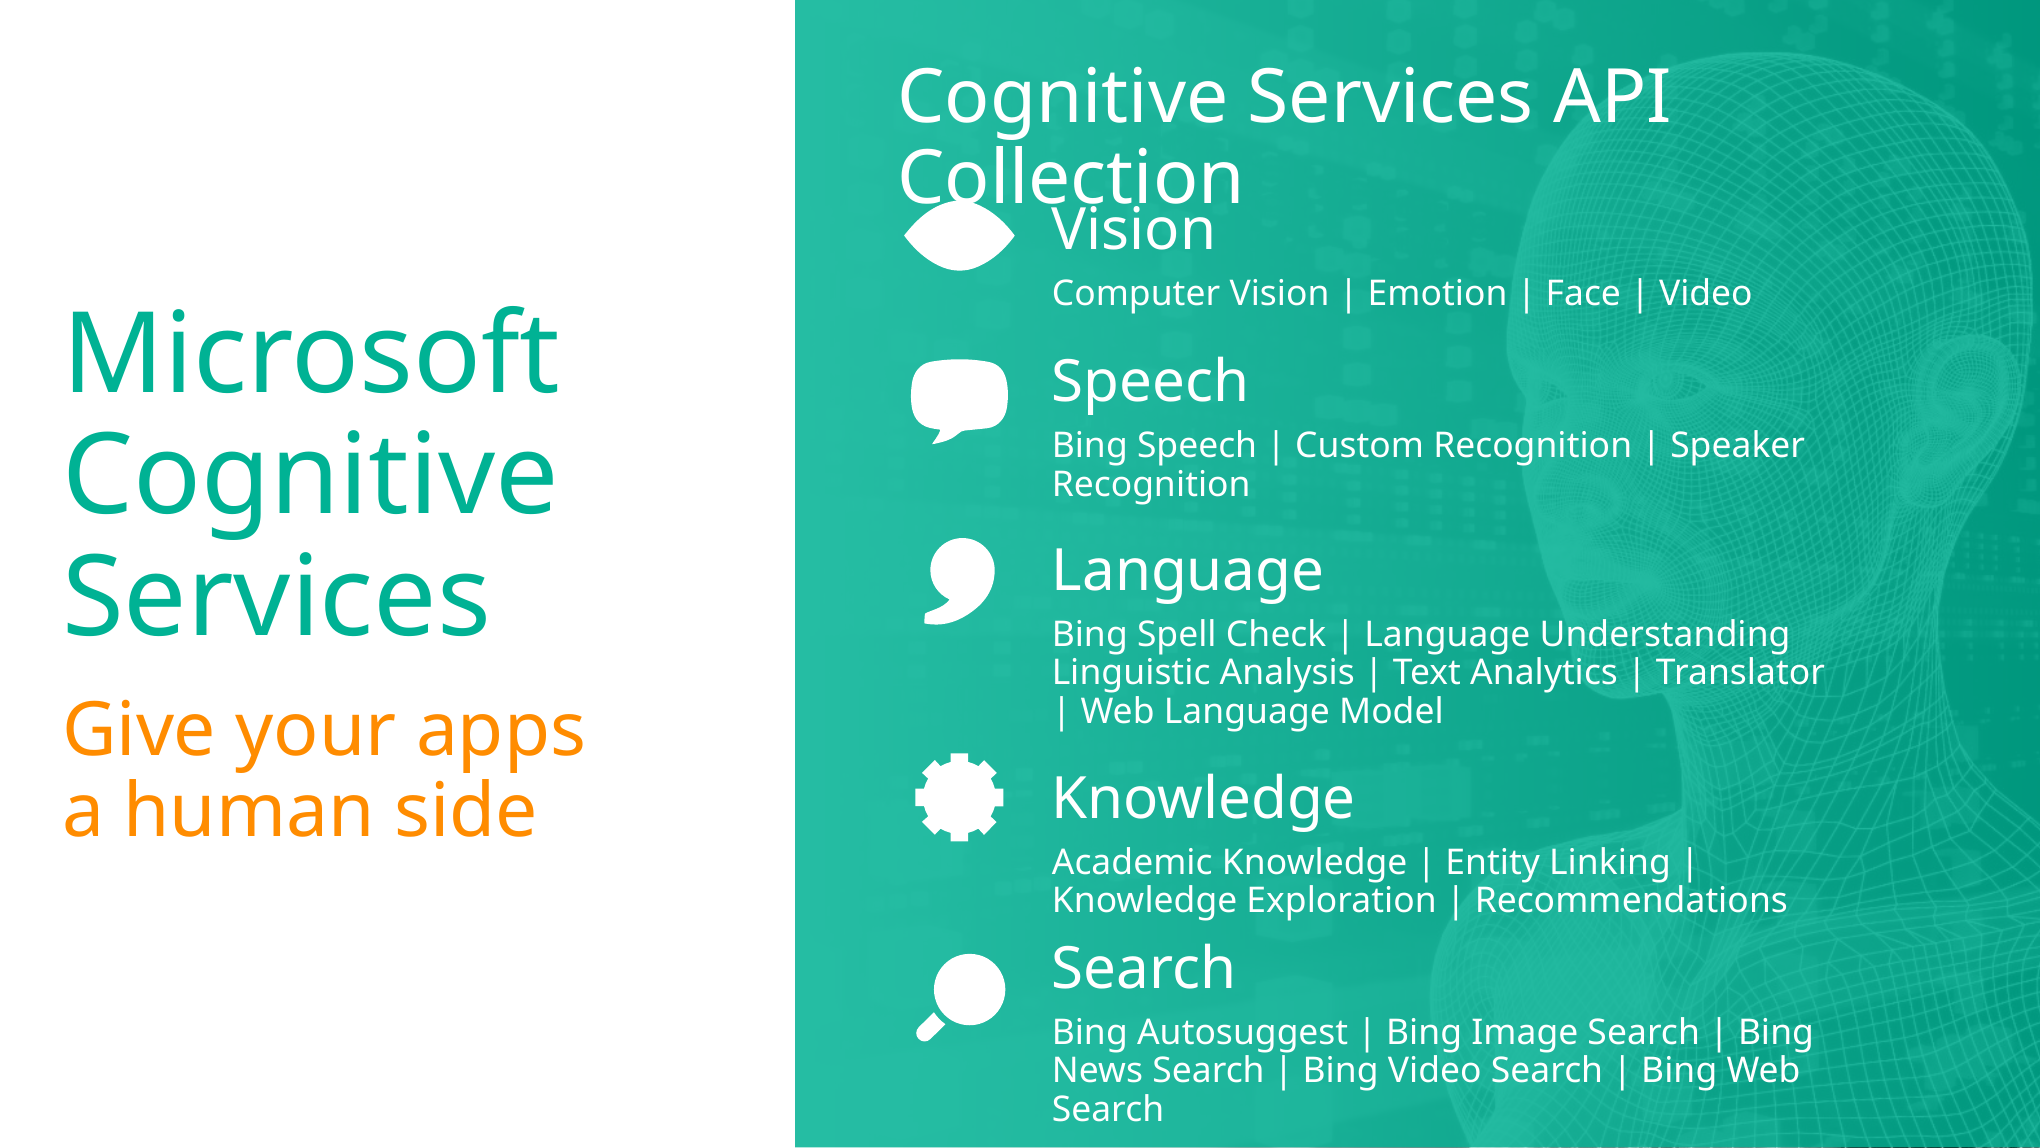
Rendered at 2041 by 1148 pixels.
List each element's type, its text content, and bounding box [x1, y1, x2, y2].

picture [794, 0, 2040, 1148]
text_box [915, 953, 1006, 1043]
text_box Microsoft Cognitive Services Give your apps a human side [47, 287, 794, 860]
